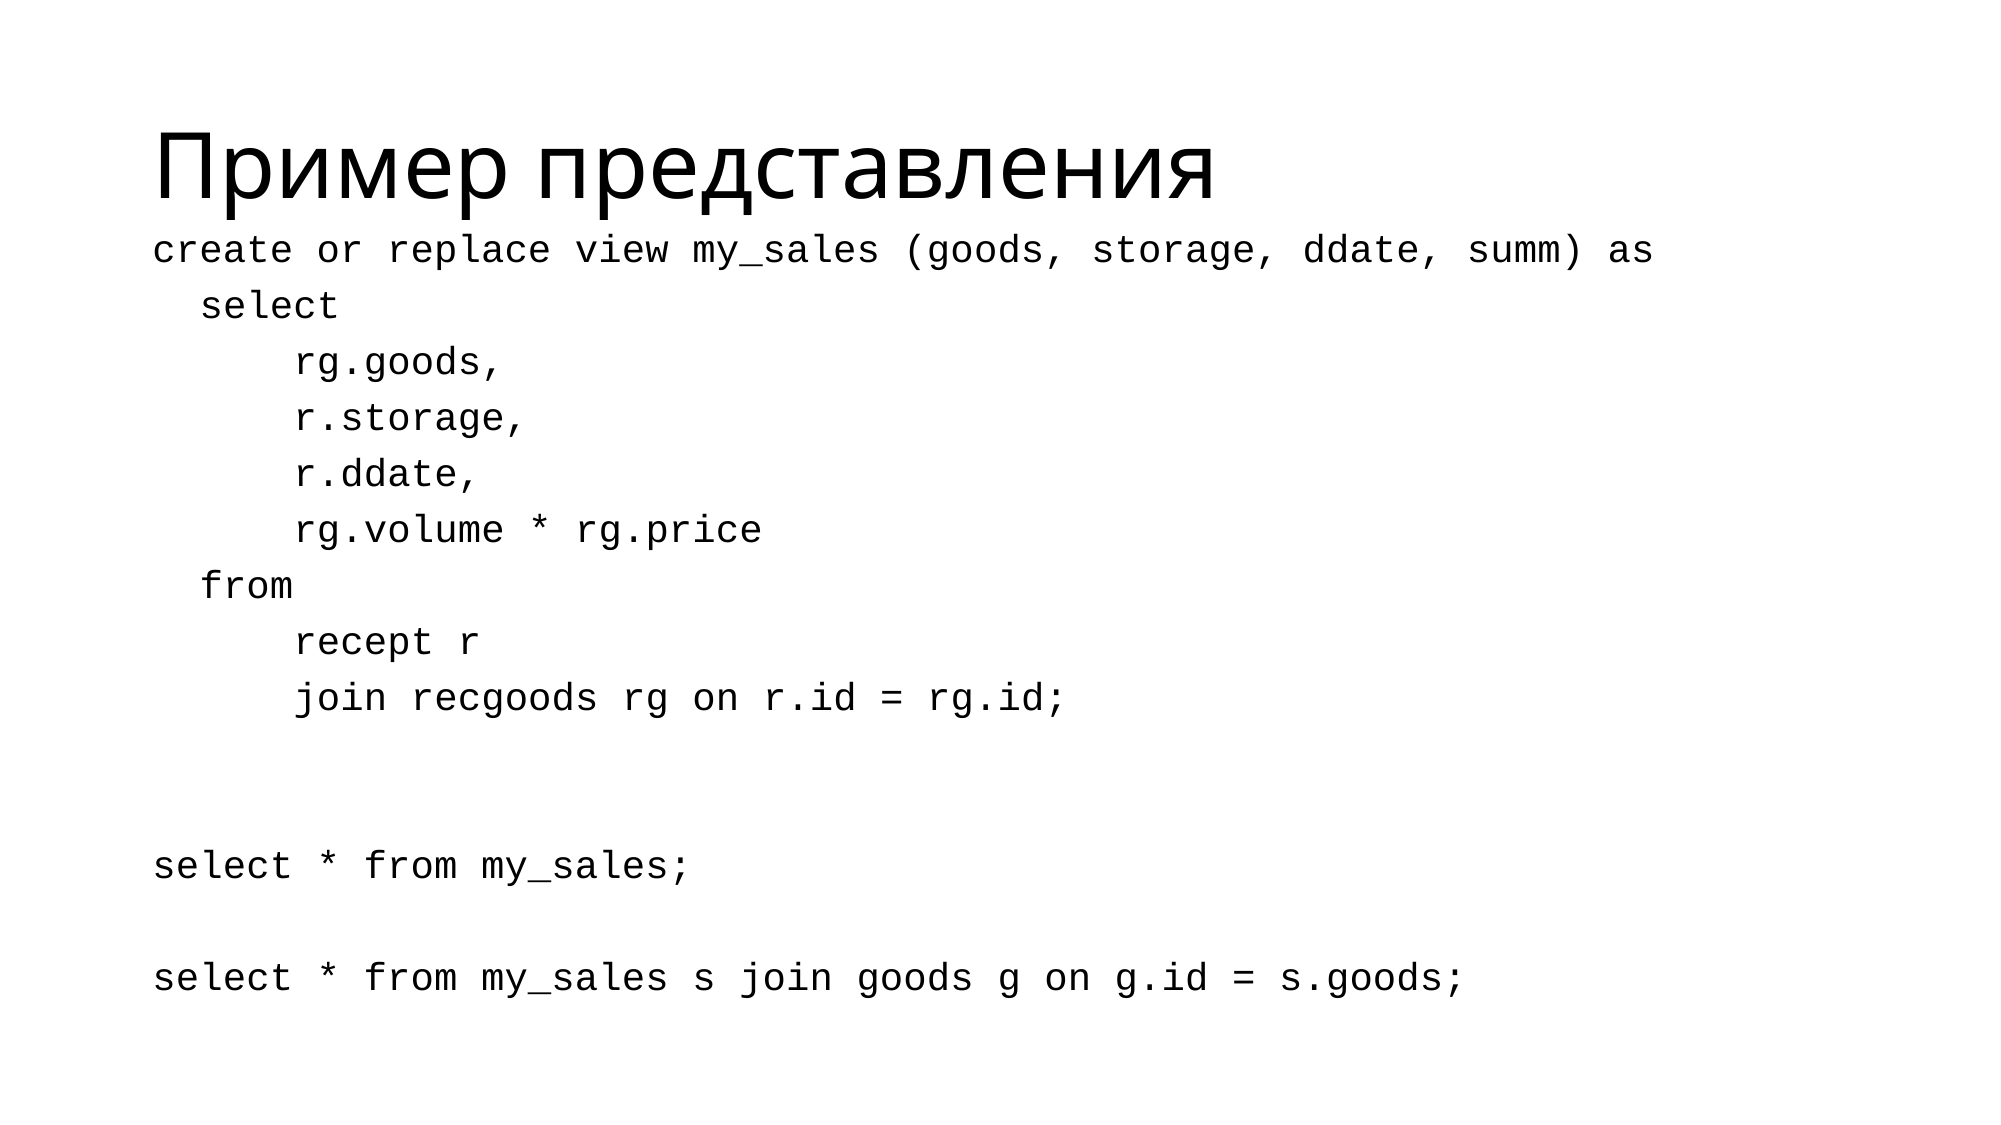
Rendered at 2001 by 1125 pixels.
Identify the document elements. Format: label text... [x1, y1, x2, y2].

title Пример представления [137, 59, 1863, 221]
list create or replace view my_sales (goods, storage, ddate, summ) as select rg.goods, r.storage, r.ddate, rg.volume * rg.price from recept r join recgoods rg on r.id = rg.id; select * from my_sales; select * from my_sales s join goods g on g.id = s.goods; [137, 221, 1863, 1014]
